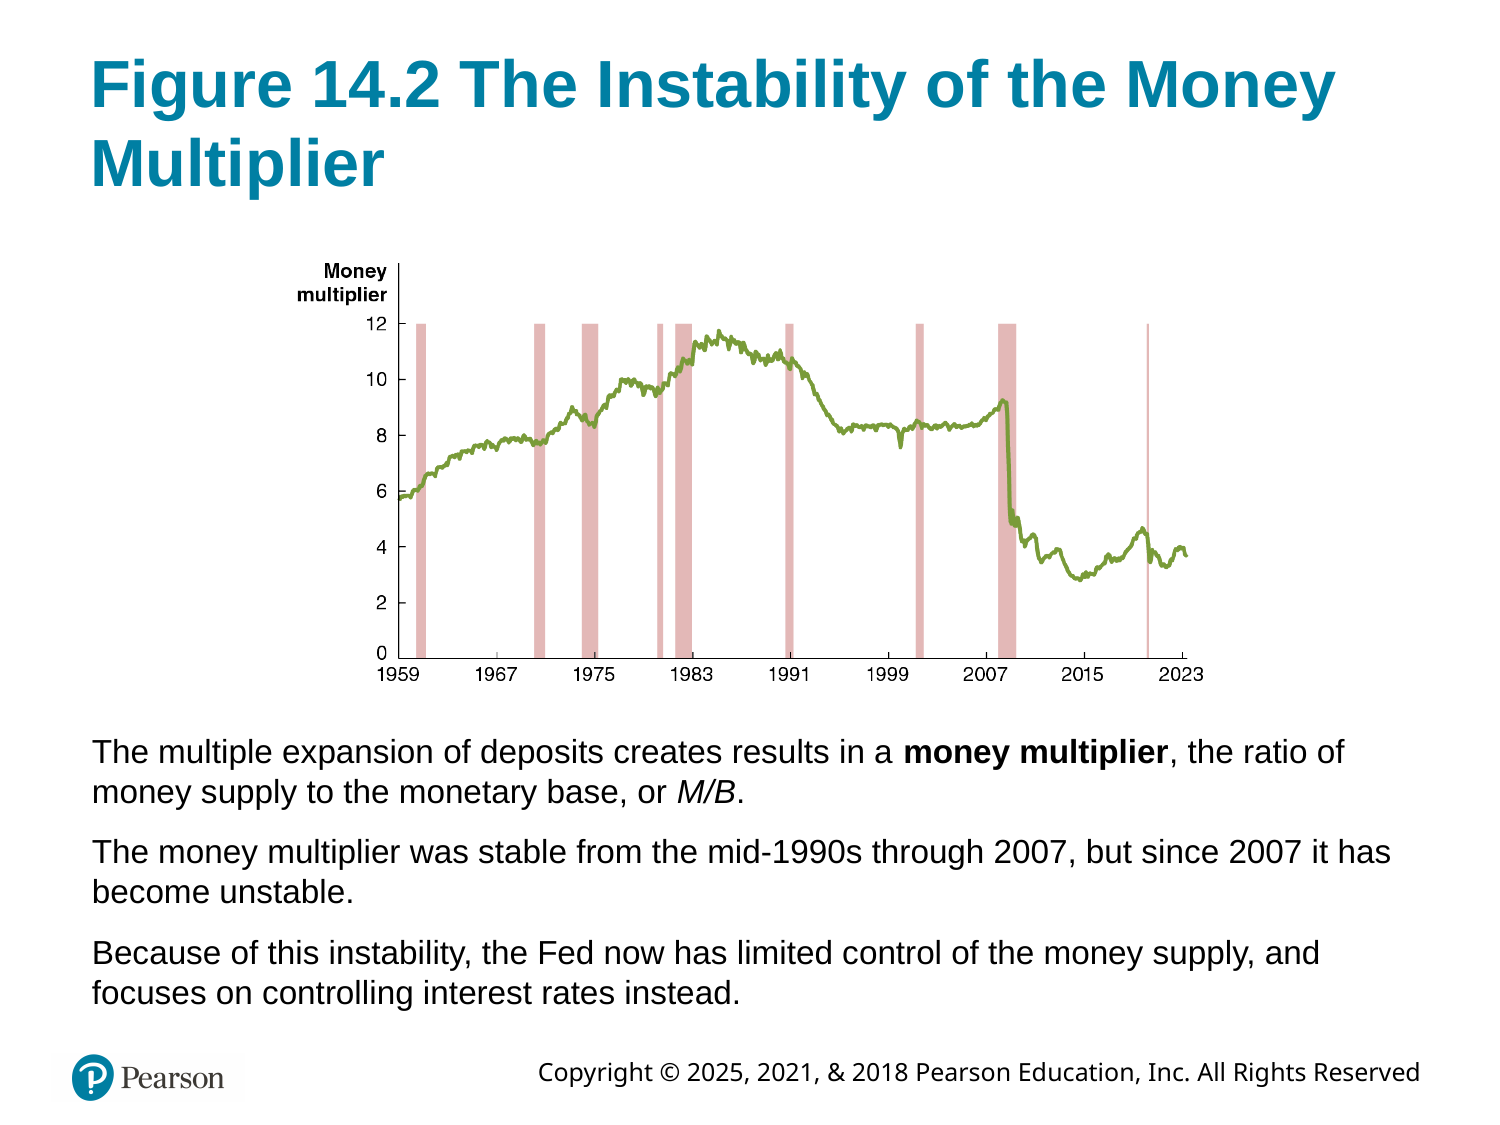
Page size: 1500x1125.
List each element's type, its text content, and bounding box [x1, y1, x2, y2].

picture [51, 1053, 245, 1102]
list The multiple expansion of deposits creates results in a money multiplier, the ratio of money supply to the monetary base, or M/B. The money multiplier was stable from the mid-1990s through 2007, but since 2007 it has become unstable. Because of this instability, the Fed now has limited control of the money supply, and focuses on controlling interest rates instead. [76, 714, 1425, 1024]
title Figure 14.2 The Instability of the Money Multiplier [75, 35, 1425, 216]
picture [296, 259, 1204, 686]
